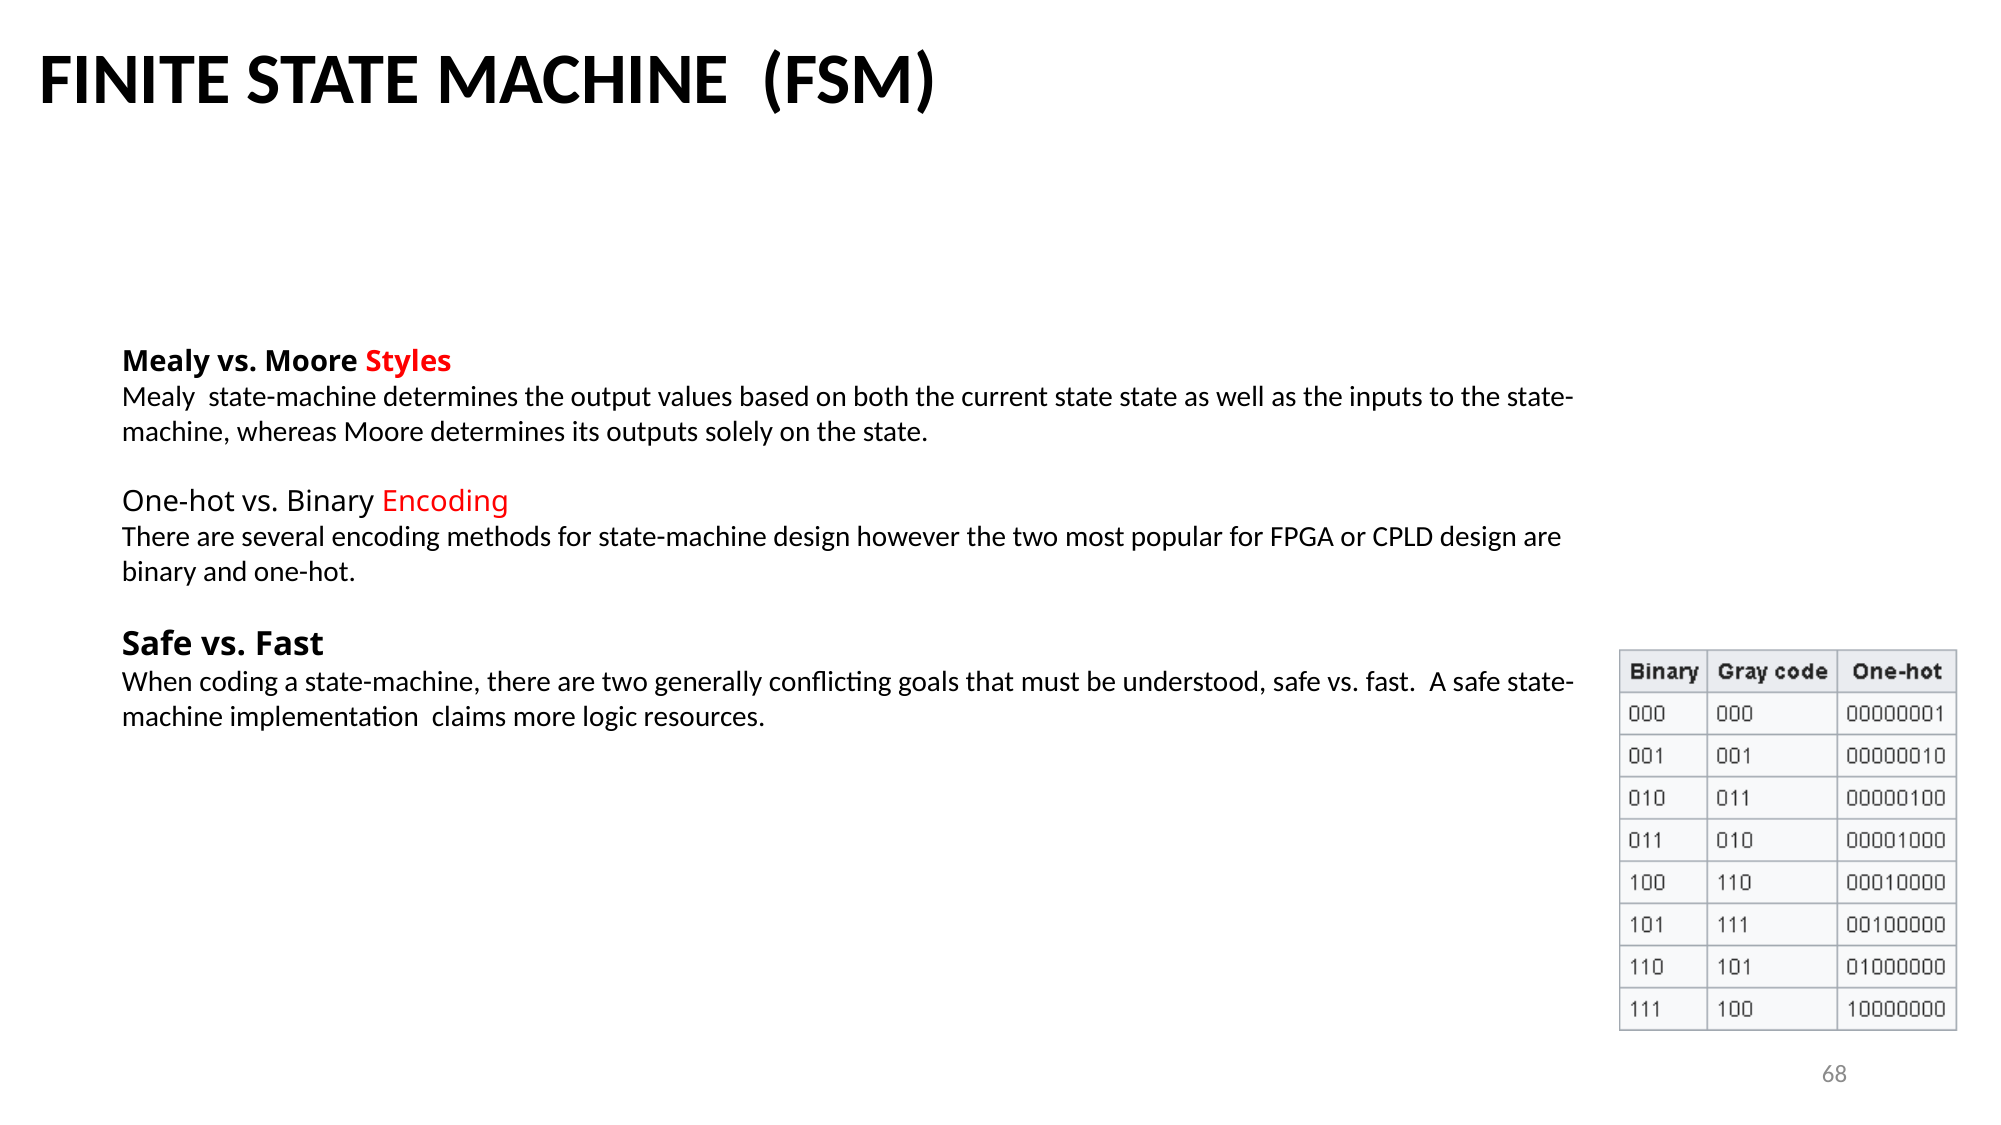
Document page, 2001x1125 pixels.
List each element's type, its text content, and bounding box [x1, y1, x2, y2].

title Finite State Machine (FSM) [24, 10, 1035, 150]
picture [1619, 648, 1959, 1031]
slide_number 68 [1412, 1042, 1863, 1103]
text_box Mealy vs. Moore Styles Mealy state-machine determines the output values based on both the current state state as well as the inputs to the state-machine, whereas Moore determines its outputs solely on the state. One-hot vs. Binary Encoding There are several encoding methods for state-machine design however the two most popular for FPGA or CPLD design are binary and one-hot. Safe vs. Fast When coding a state-machine, there are two generally conflicting goals that must be understood, safe vs. fast. A safe state-machine implementation claims more logic resources. [107, 335, 1600, 785]
